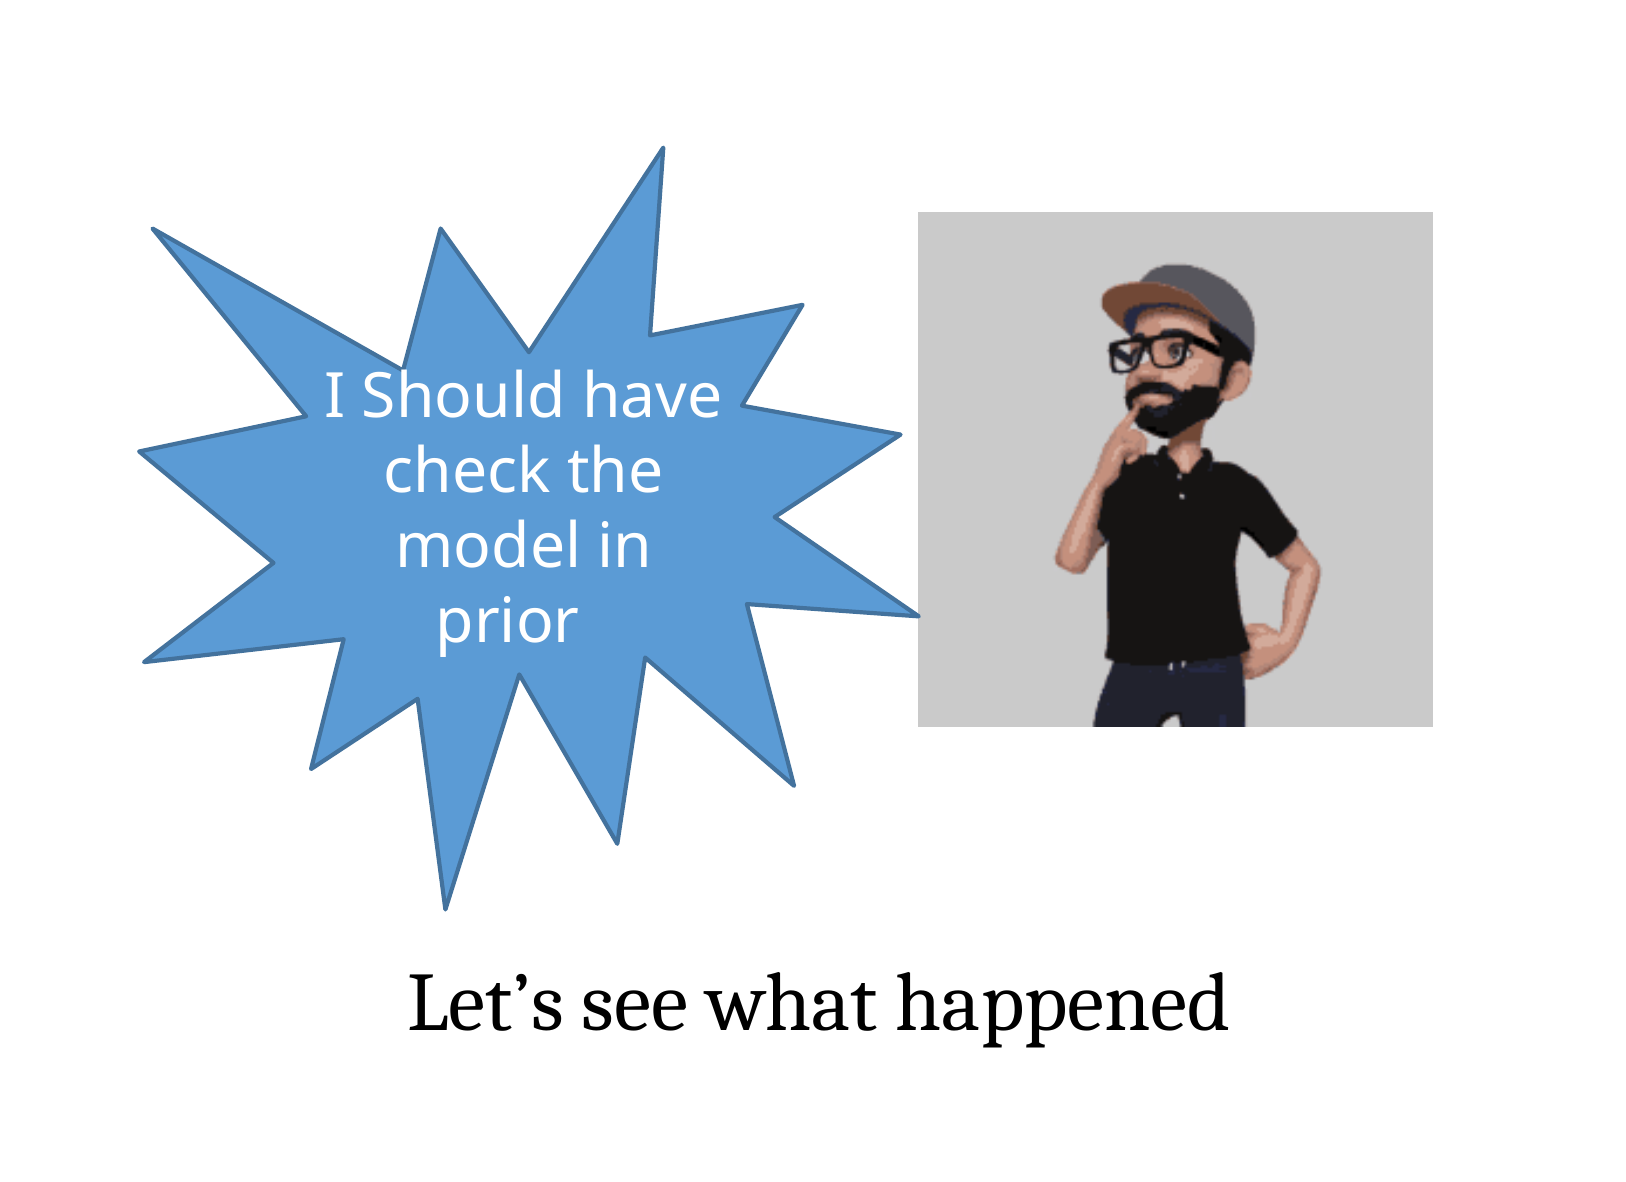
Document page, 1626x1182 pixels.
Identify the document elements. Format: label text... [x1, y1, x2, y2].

text_box Let’s see what happened [392, 940, 1265, 1055]
picture [918, 212, 1433, 727]
text_box I Should have check the model in prior [137, 145, 913, 912]
